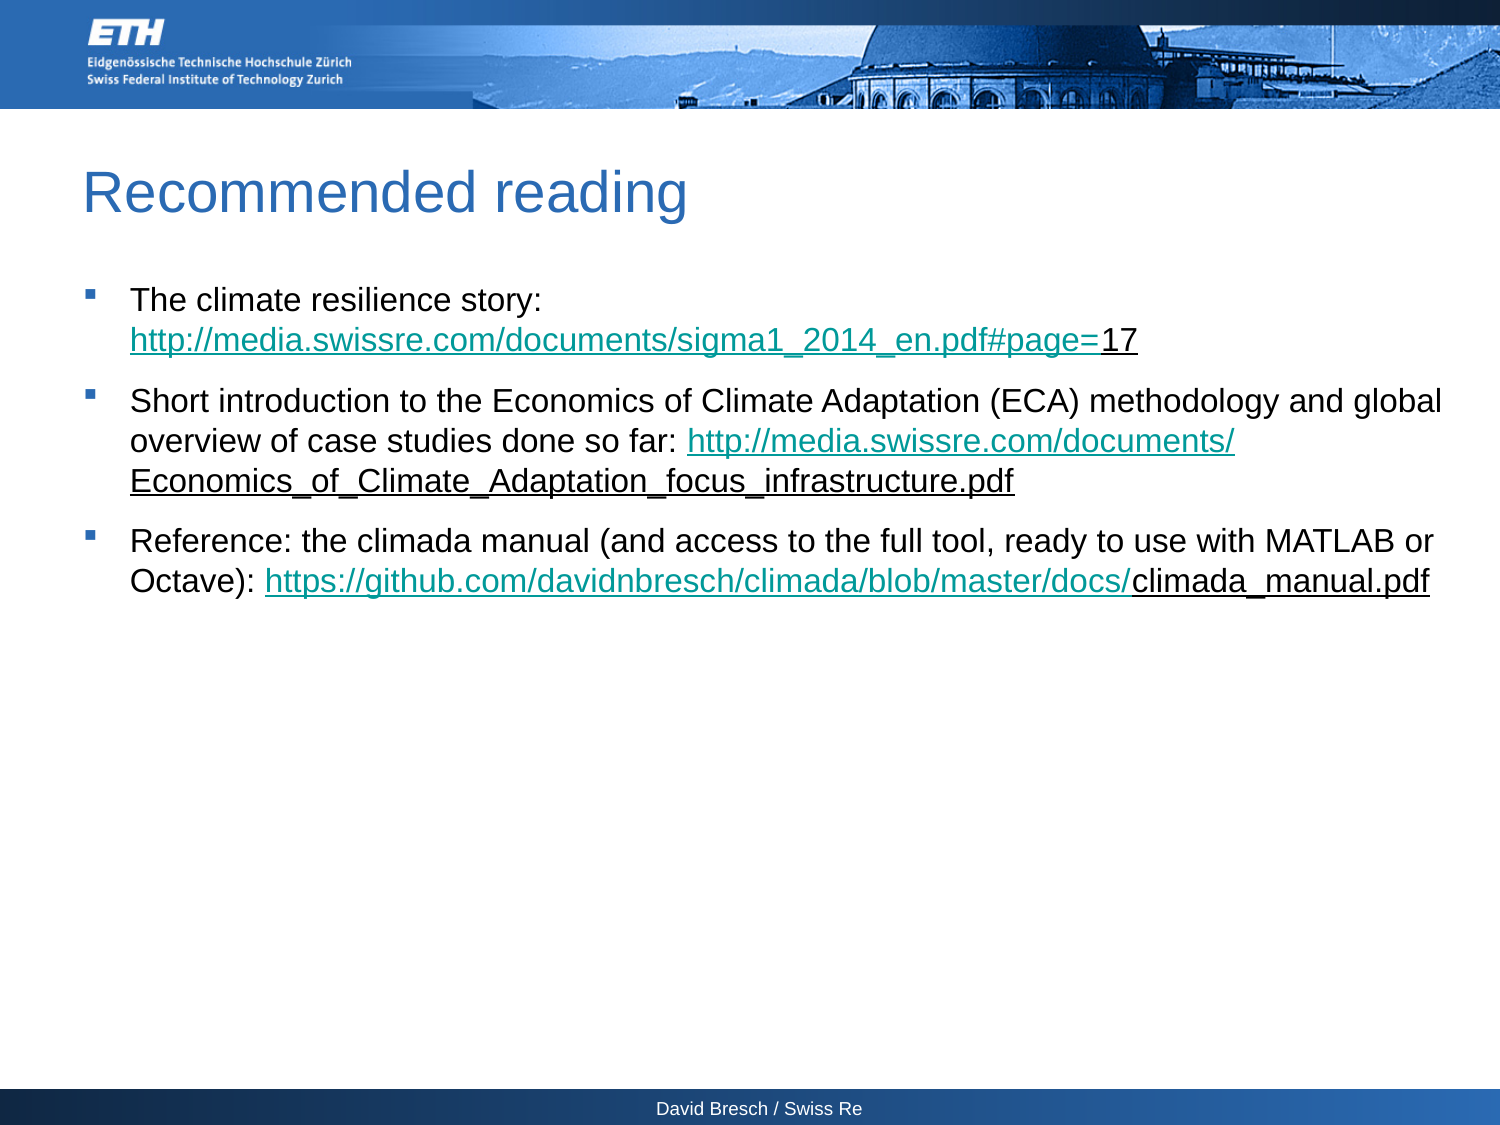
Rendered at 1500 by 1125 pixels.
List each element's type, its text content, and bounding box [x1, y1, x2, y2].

text_box Recommended reading [67, 137, 1393, 241]
picture [0, 0, 1500, 109]
text_box The climate resilience story: http://media.swissre.com/documents/sigma1_2014_en.pdf#page=17 Short introduction to the Economics of Climate Adaptation (ECA) methodology and global overview of case studies done so far: http://media.swissre.com/documents/Economics_of_Climate_Adaptation_focus_infrastructure.pdf Reference: the climada manual (and access to the full tool, ready to use with MATLAB or Octave): https://github.com/davidnbresch/climada/blob/master/docs/climada_manual.pdf [68, 270, 1466, 607]
